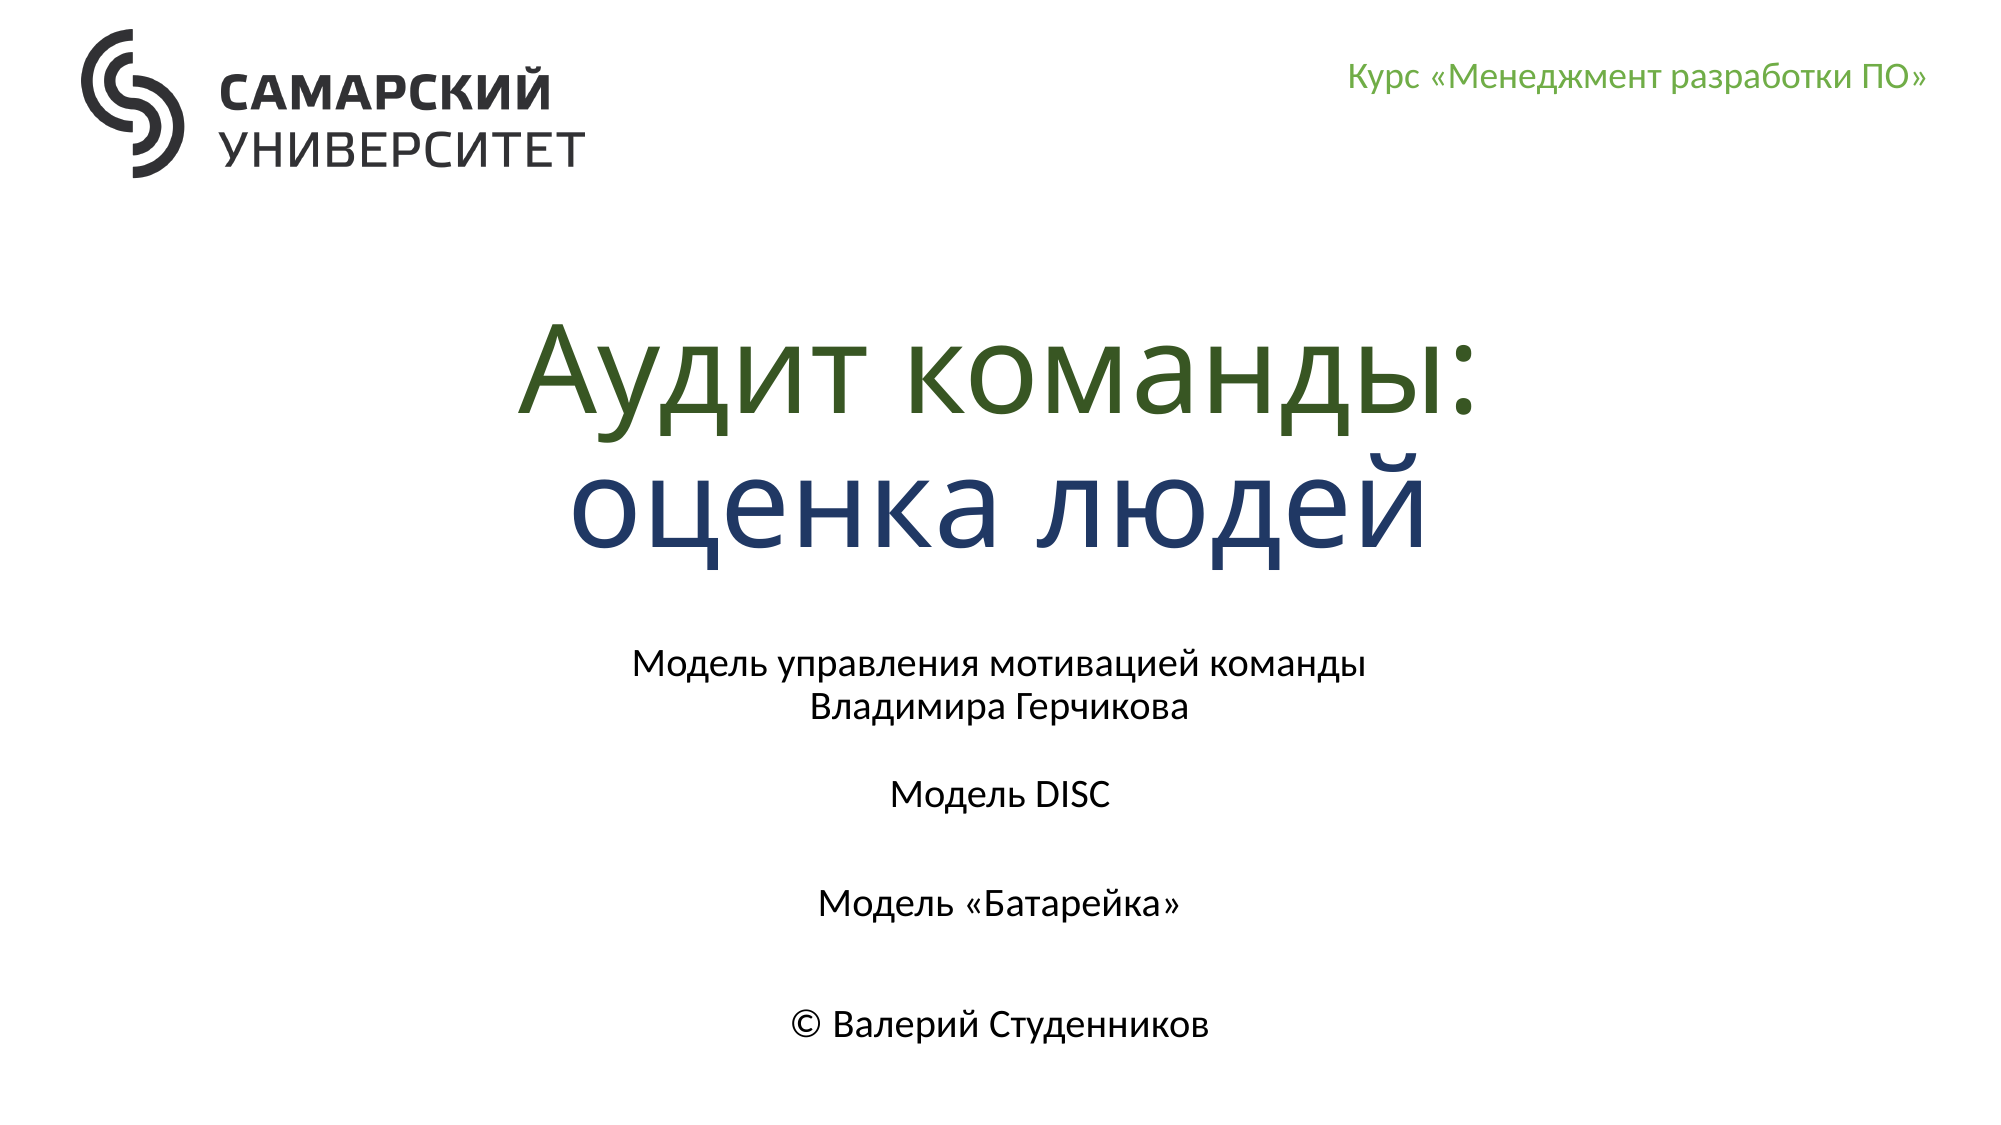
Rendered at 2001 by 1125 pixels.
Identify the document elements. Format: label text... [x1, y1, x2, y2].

text_box Курс «Менеджмент разработки ПО» [1333, 43, 1945, 104]
title Аудит команды: оценка людей [249, 298, 1750, 582]
picture [80, 29, 585, 179]
subtitle Модель управления мотивацией команды Владимира Герчикова Модель DISC Модель «Батарейка» © Валерий Студенников [249, 633, 1750, 1055]
